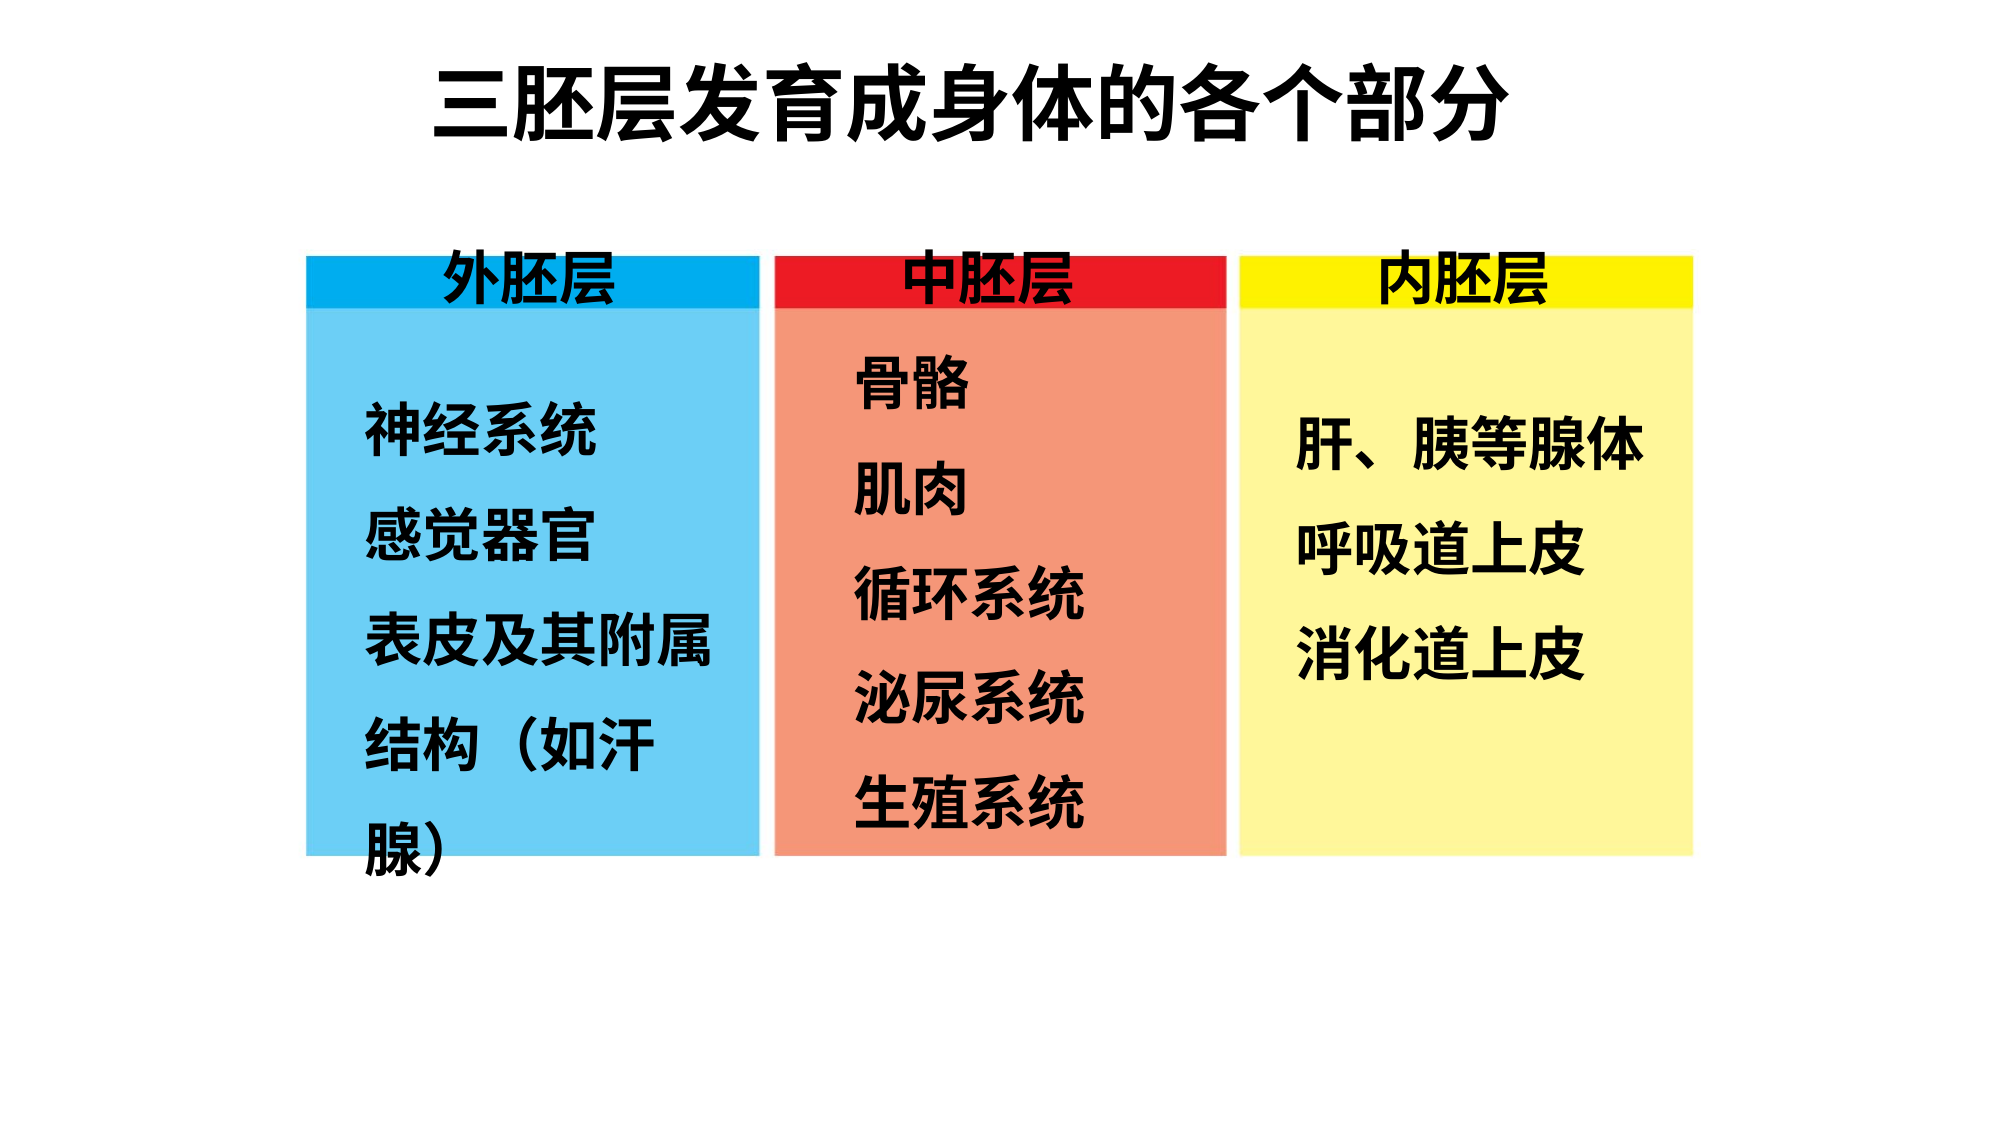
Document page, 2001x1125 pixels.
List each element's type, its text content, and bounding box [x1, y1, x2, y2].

picture [298, 249, 1701, 865]
title 三胚层发育成身体的各个部分 [270, 60, 1671, 143]
text_box 神经系统 感觉器官 表皮及其附属结构（如汗腺） [349, 865, 781, 891]
